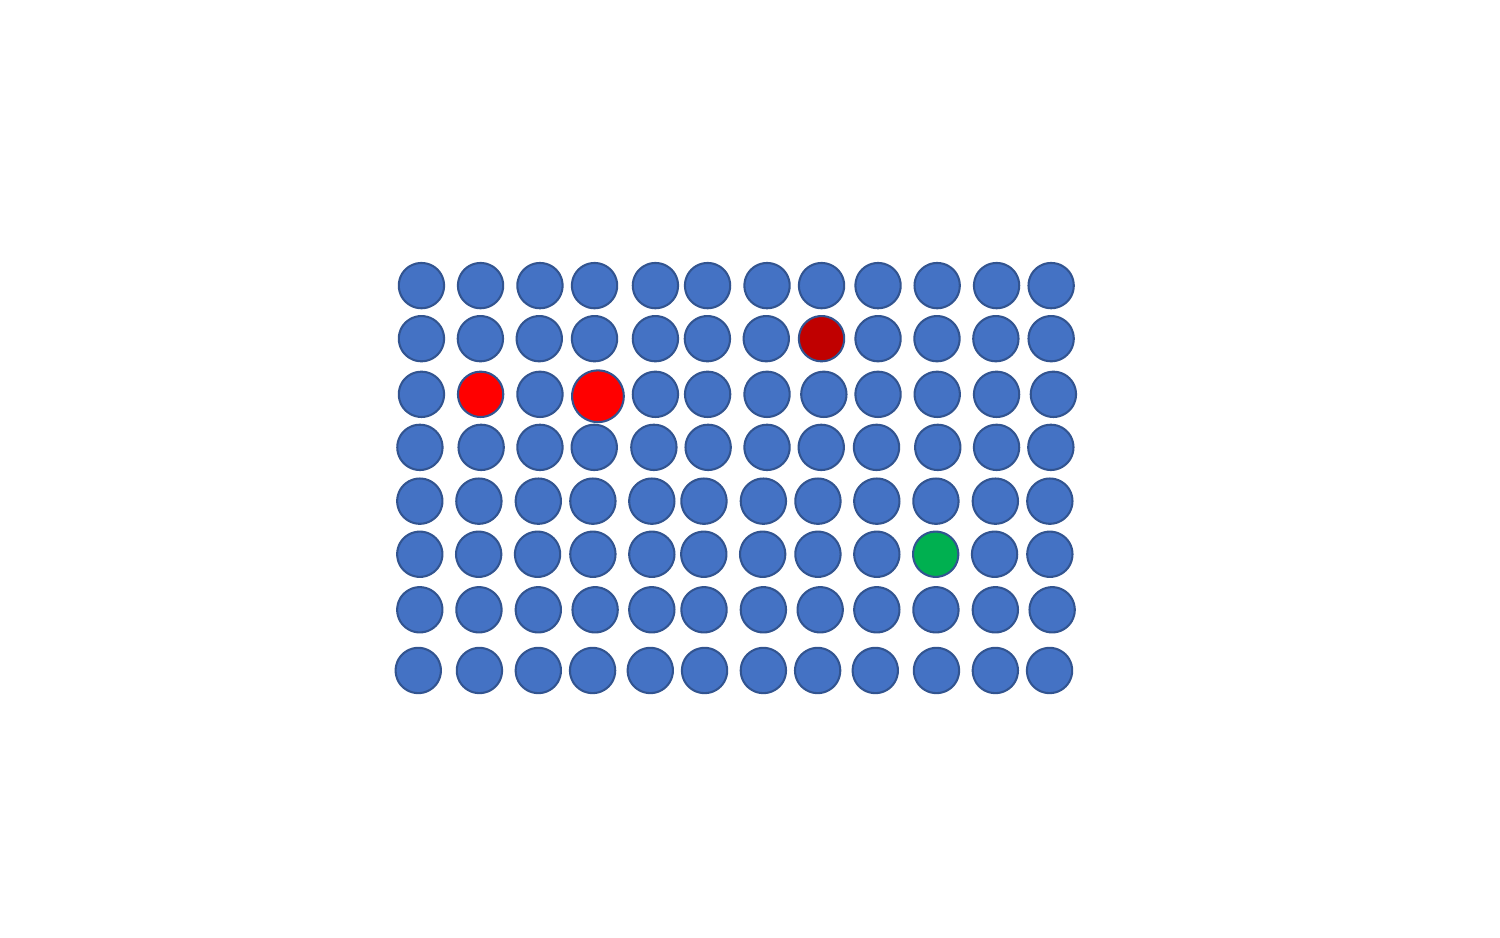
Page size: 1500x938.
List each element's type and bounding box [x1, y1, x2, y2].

text_box [395, 262, 1076, 694]
